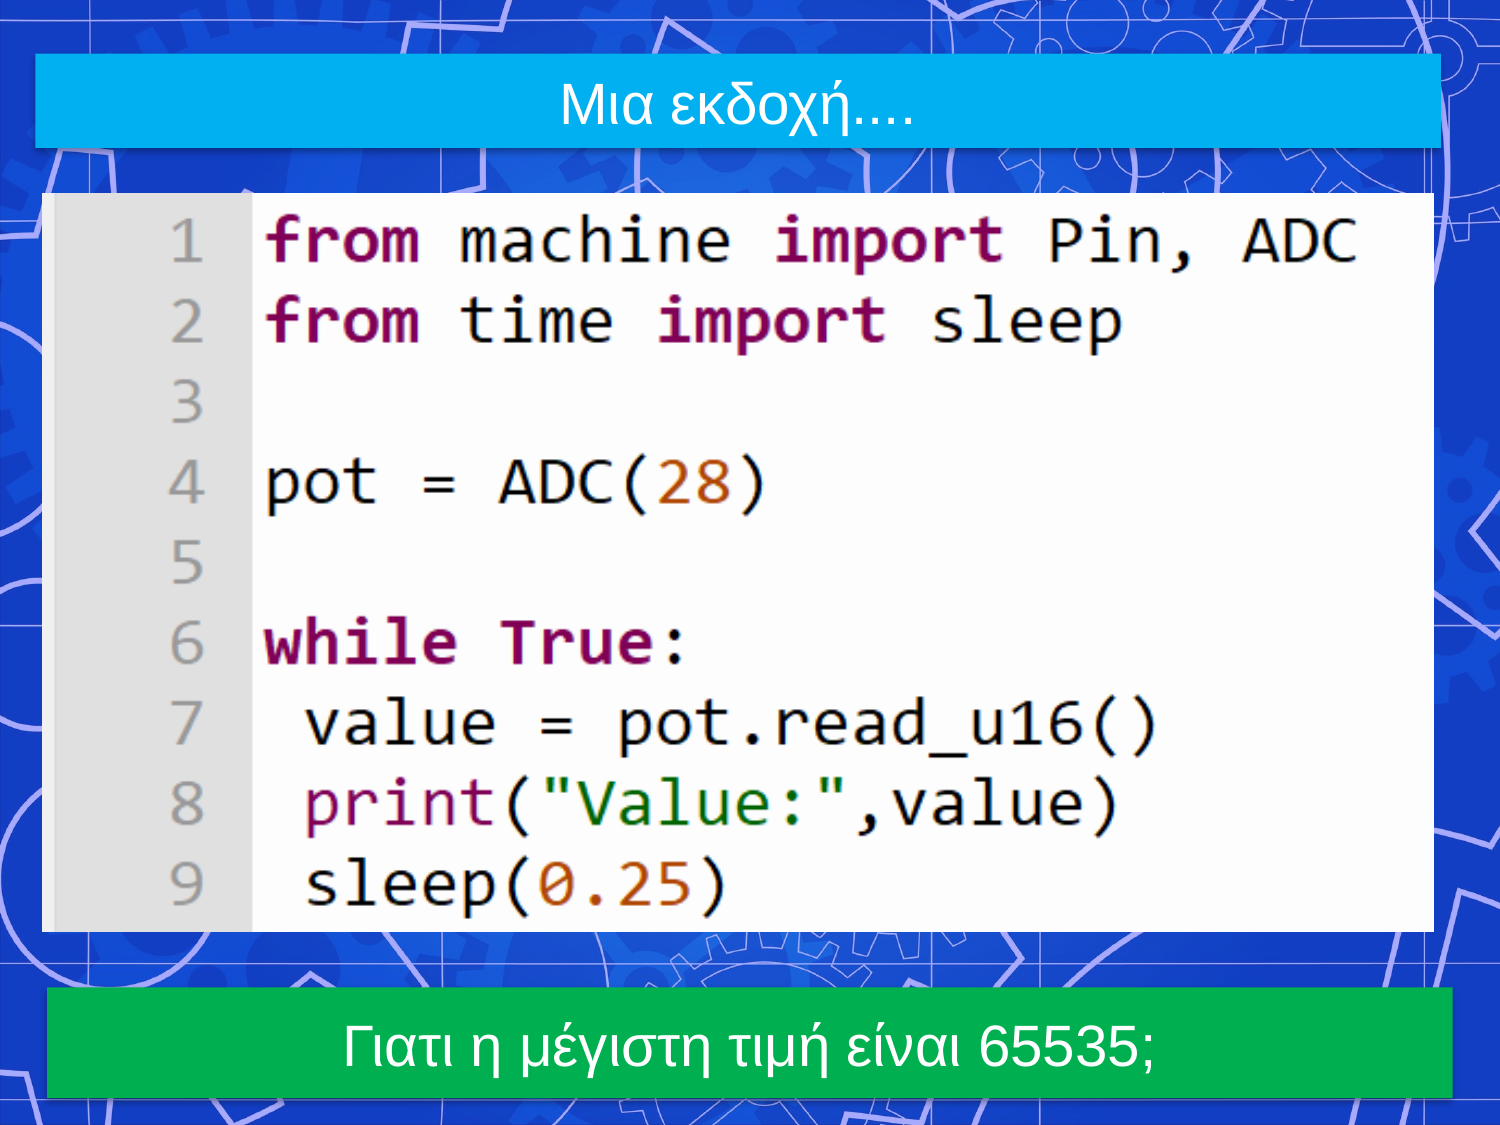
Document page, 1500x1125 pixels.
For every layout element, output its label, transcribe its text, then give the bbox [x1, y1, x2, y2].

text_box Μια εκδοχή.... [33, 51, 1443, 150]
text_box Γιατι η μέγιστη τιμή είναι 65535; [45, 985, 1455, 1100]
picture [0, 0, 1500, 1125]
